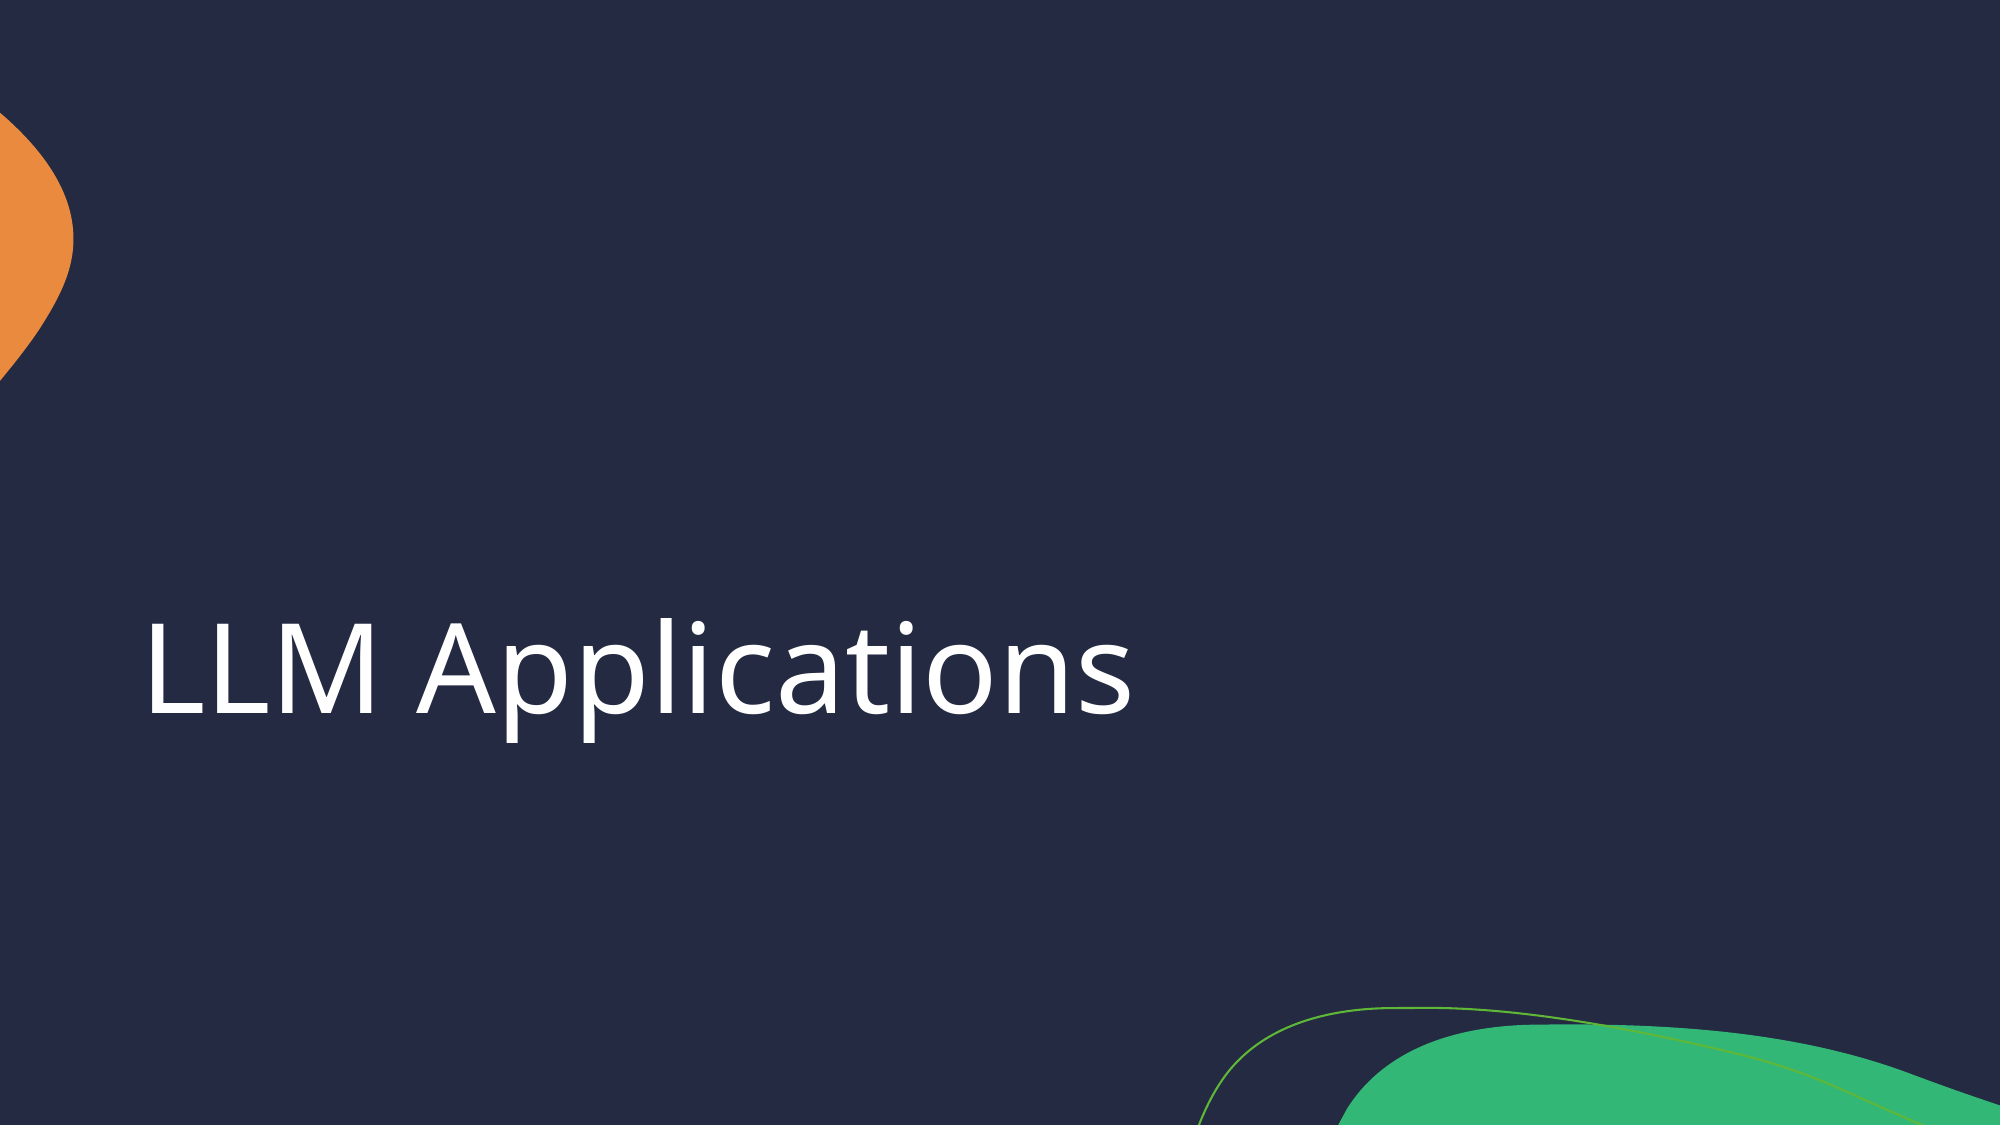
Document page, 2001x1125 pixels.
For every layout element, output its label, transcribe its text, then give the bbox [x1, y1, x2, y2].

title LLM Applications [125, 249, 1875, 749]
